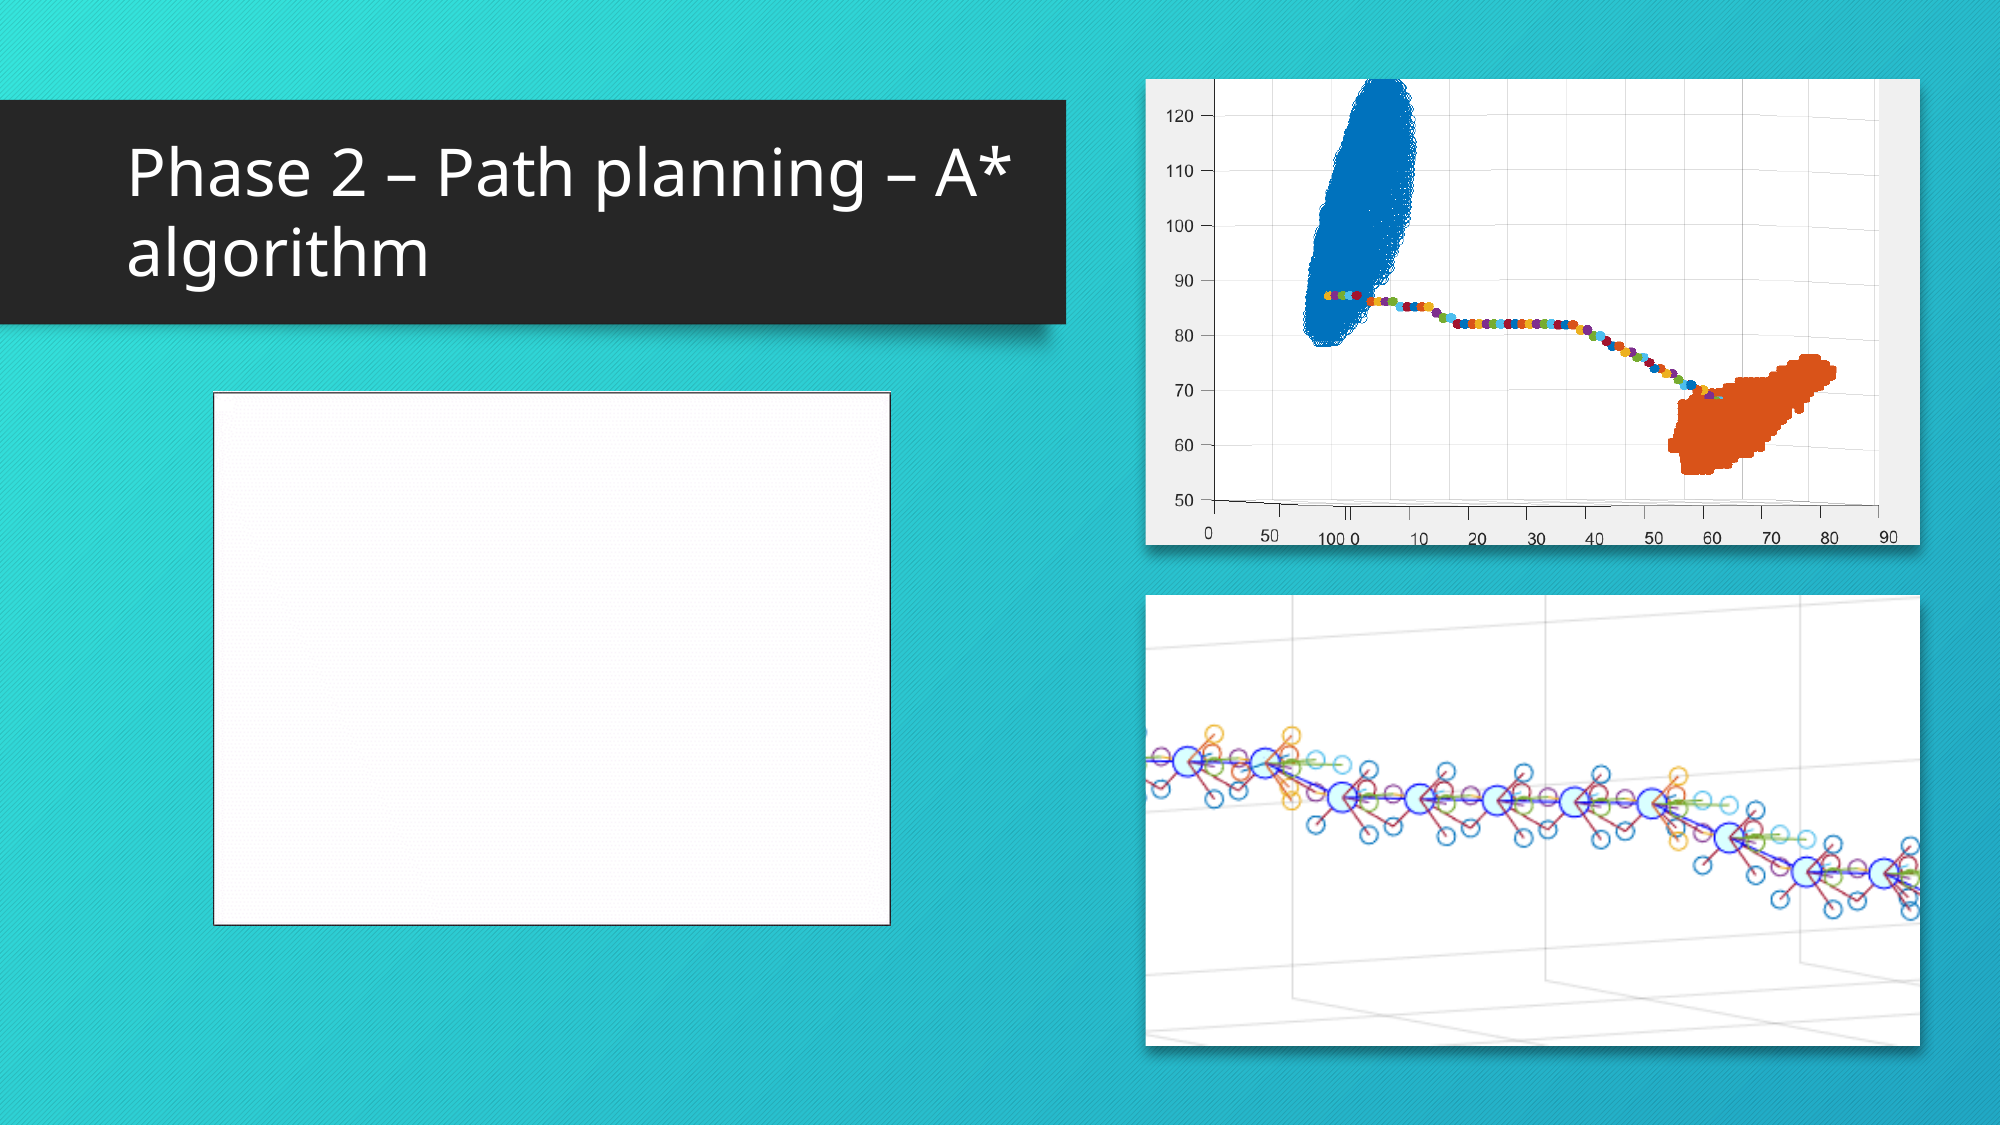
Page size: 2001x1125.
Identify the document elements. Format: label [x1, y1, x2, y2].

text_box [0, 0, 2000, 1125]
text_box [212, 390, 892, 928]
list [1145, 78, 1921, 545]
picture [0, 322, 1066, 367]
list [1145, 595, 1921, 1047]
